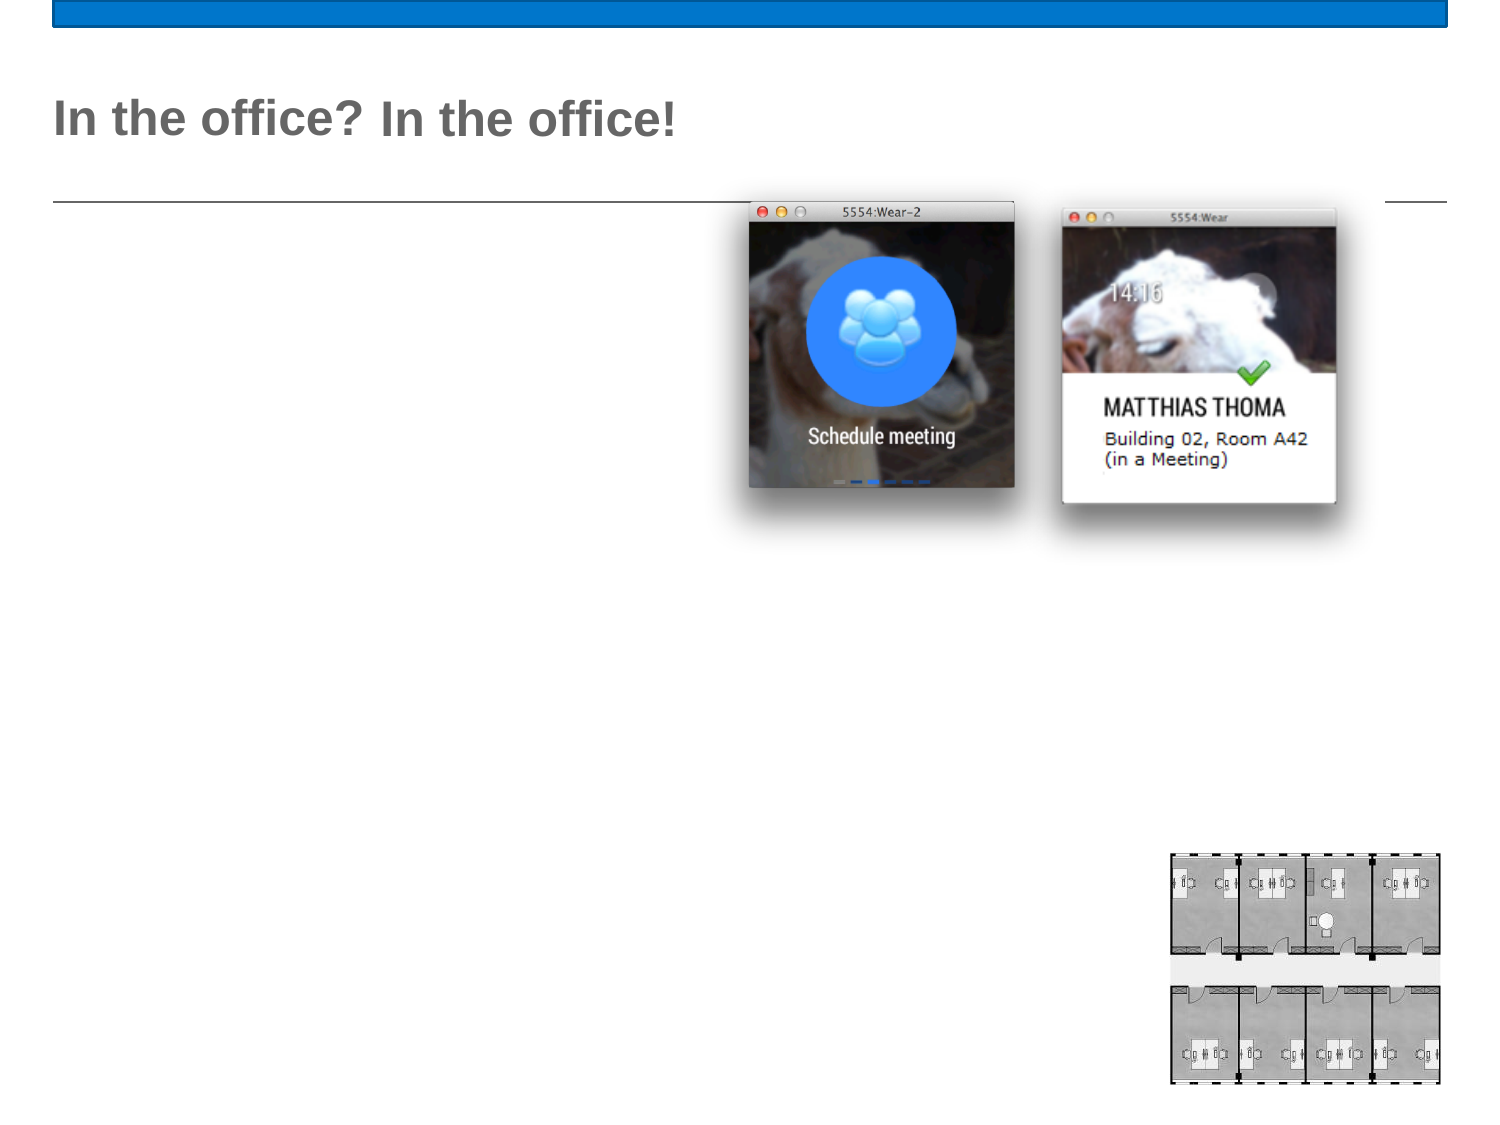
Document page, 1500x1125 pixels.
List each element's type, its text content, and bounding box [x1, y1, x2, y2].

title In the office? [53, 53, 1447, 178]
text_box In the office! [380, 54, 711, 179]
picture [1169, 852, 1441, 1085]
picture [694, 168, 1385, 573]
